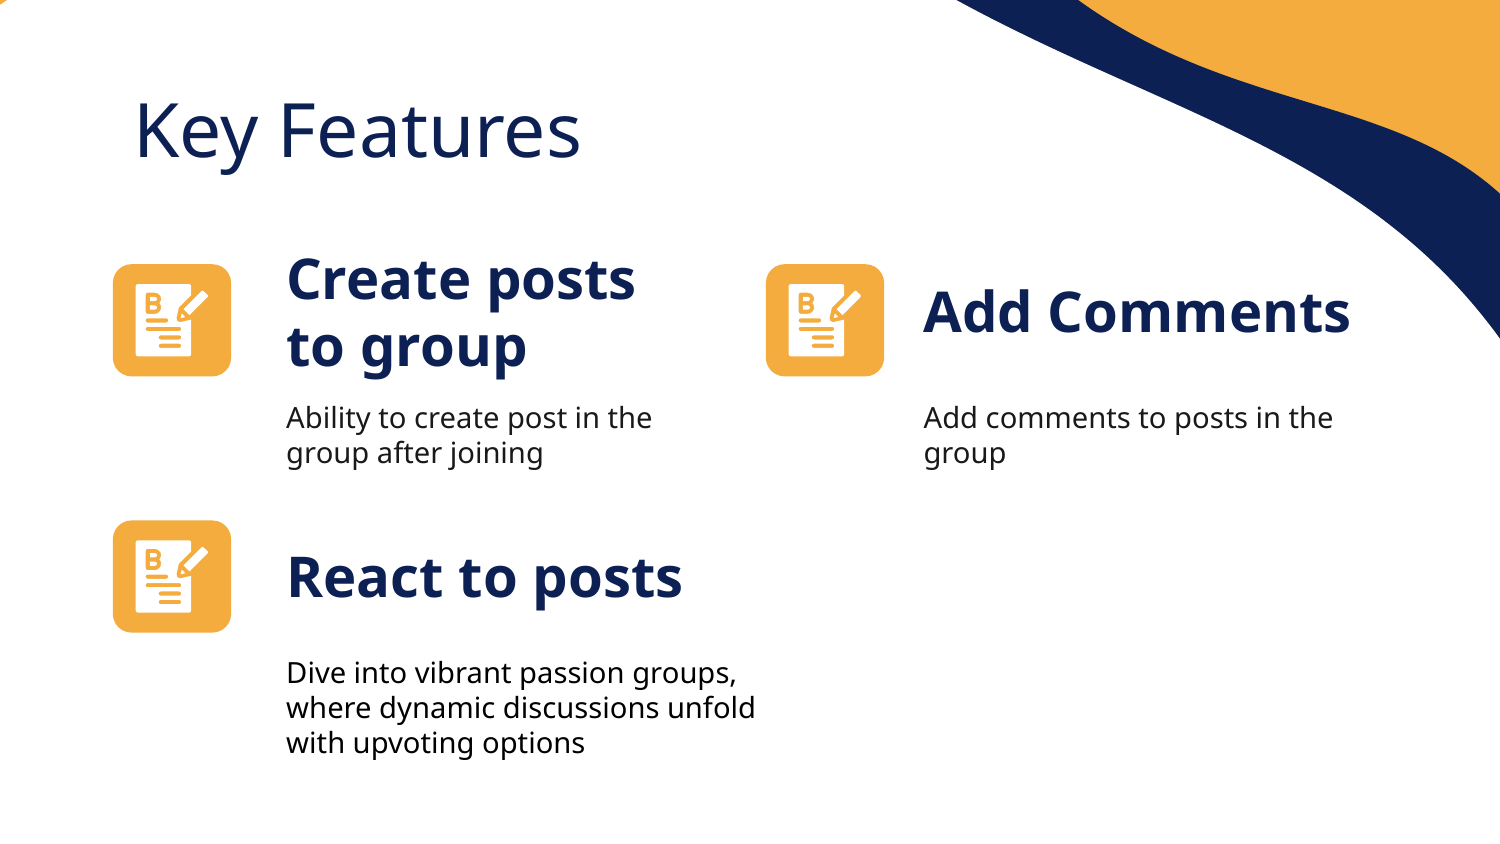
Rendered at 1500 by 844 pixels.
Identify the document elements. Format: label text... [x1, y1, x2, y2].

text_box [112, 264, 232, 377]
title React to posts [271, 512, 742, 612]
title Key Features [118, 87, 1382, 167]
title Create posts to group [271, 247, 671, 373]
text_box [788, 283, 862, 357]
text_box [135, 540, 209, 613]
subtitle Dive into vibrant passion groups, where dynamic discussions unfold with upvoting options [271, 612, 796, 801]
title Add Comments [908, 247, 1448, 373]
subtitle Ability to create post in the group after joining [271, 394, 742, 475]
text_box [135, 283, 209, 357]
subtitle Add comments to posts in the group [908, 394, 1379, 475]
text_box [765, 264, 885, 377]
text_box [112, 520, 232, 633]
